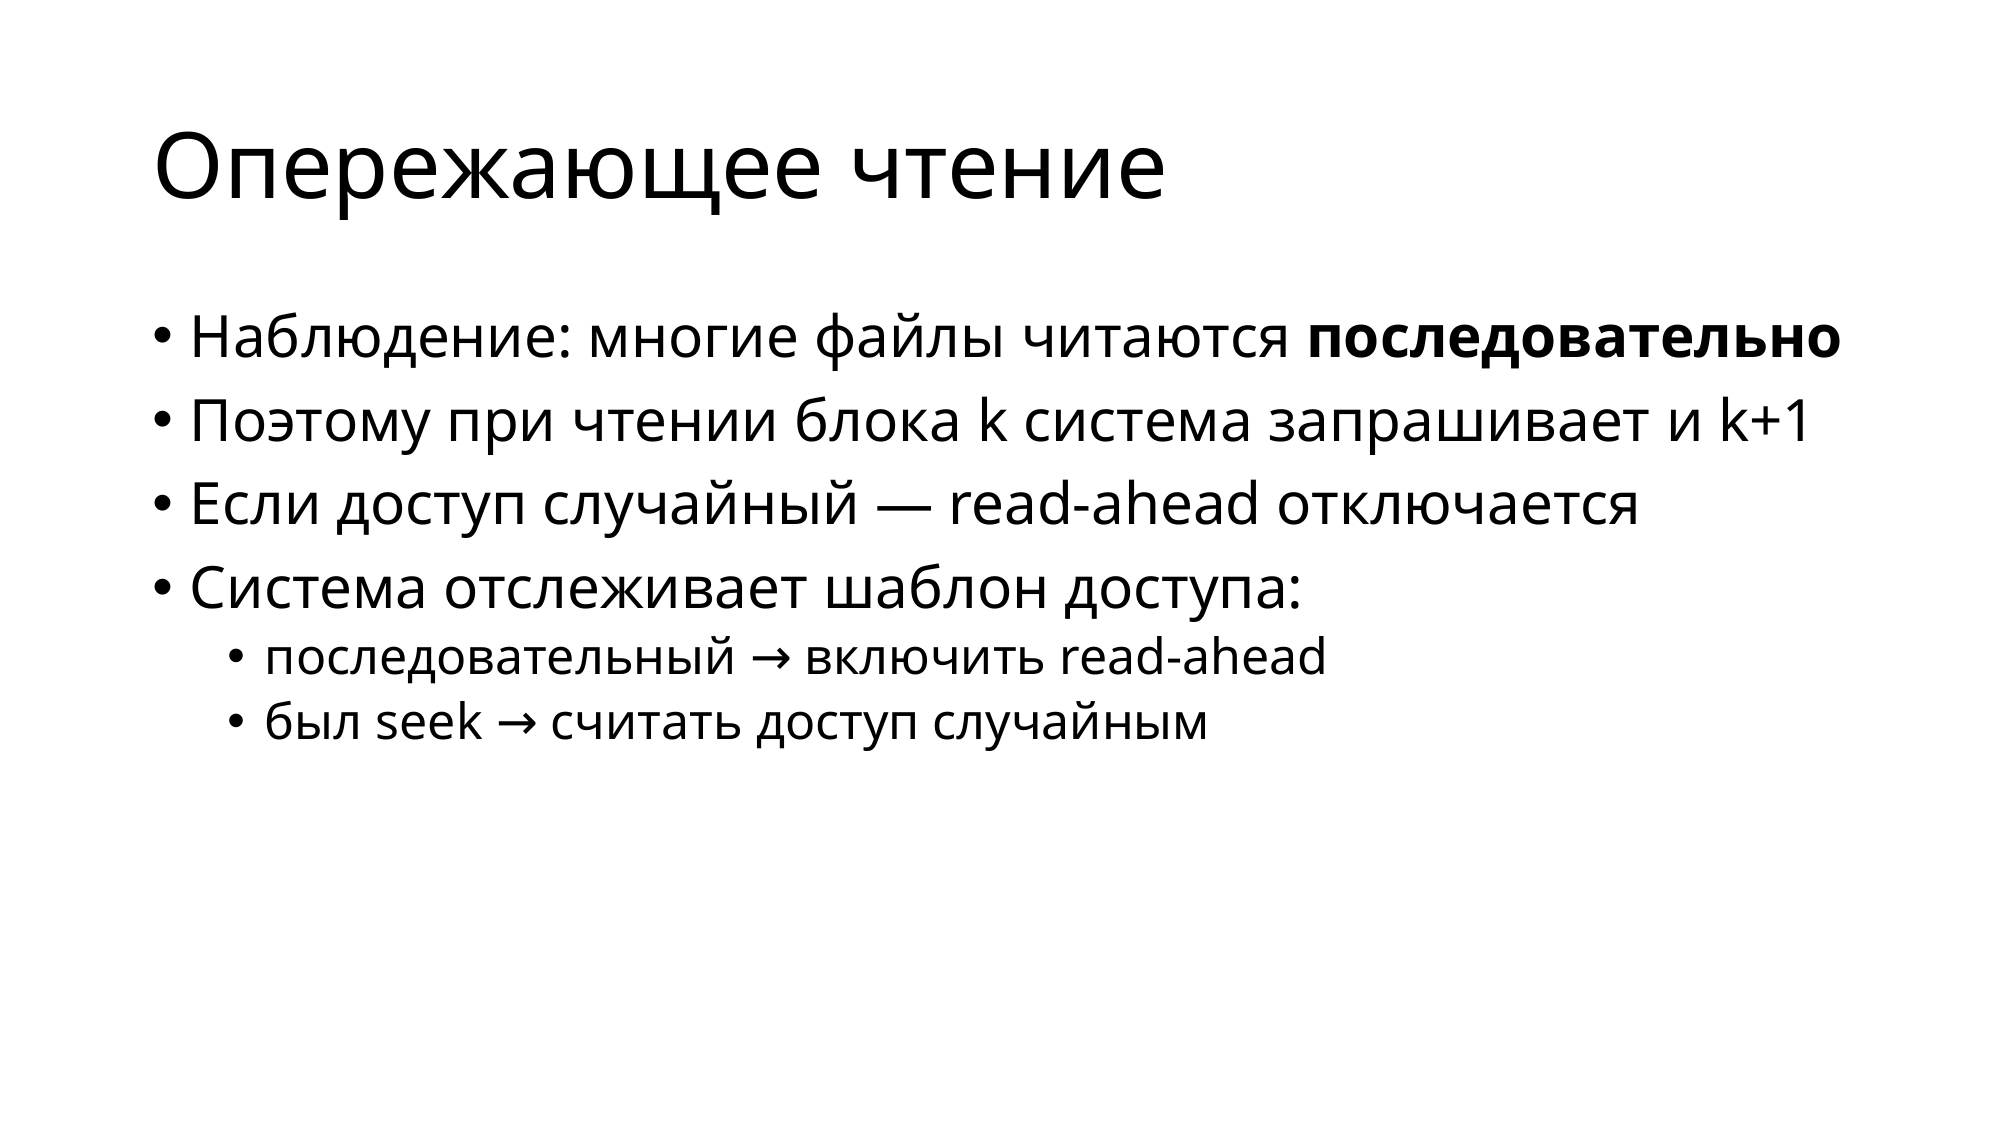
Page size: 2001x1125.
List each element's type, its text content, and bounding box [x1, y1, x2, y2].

title Опережающее чтение [137, 59, 1863, 278]
list Наблюдение: многие файлы читаются последовательно Поэтому при чтении блока k система запрашивает и k+1 Если доступ случайный — read-ahead отключается Система отслеживает шаблон доступа: последовательный → включить read-ahead был seek → считать доступ случайным [137, 299, 1863, 1014]
